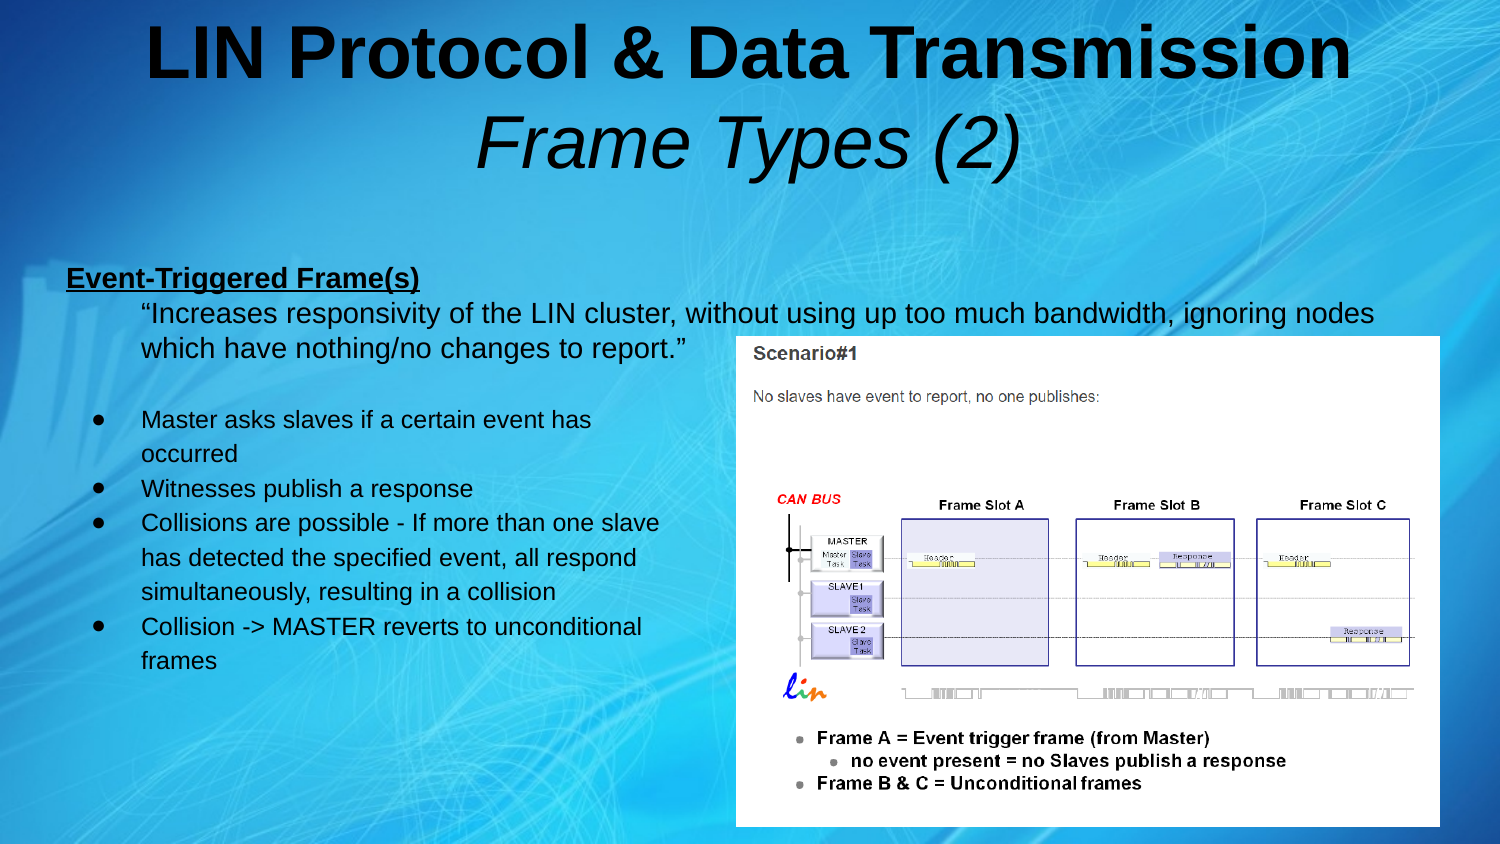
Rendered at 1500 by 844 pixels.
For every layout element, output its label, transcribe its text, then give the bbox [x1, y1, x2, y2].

text_box Master asks slaves if a certain event has occurred Witnesses publish a response Collisions are possible - If more than one slave has detected the specified event, all respond simultaneously, resulting in a collision Collision -> MASTER reverts to unconditional frames [51, 383, 700, 816]
subtitle Event-Triggered Frame(s) “Increases responsivity of the LIN cluster, without using up too much bandwidth, ignoring nodes which have nothing/no changes to report.” [51, 244, 1449, 561]
title LIN Protocol & Data Transmission Frame Types (2) [51, 68, 1449, 199]
picture [0, 0, 1500, 844]
